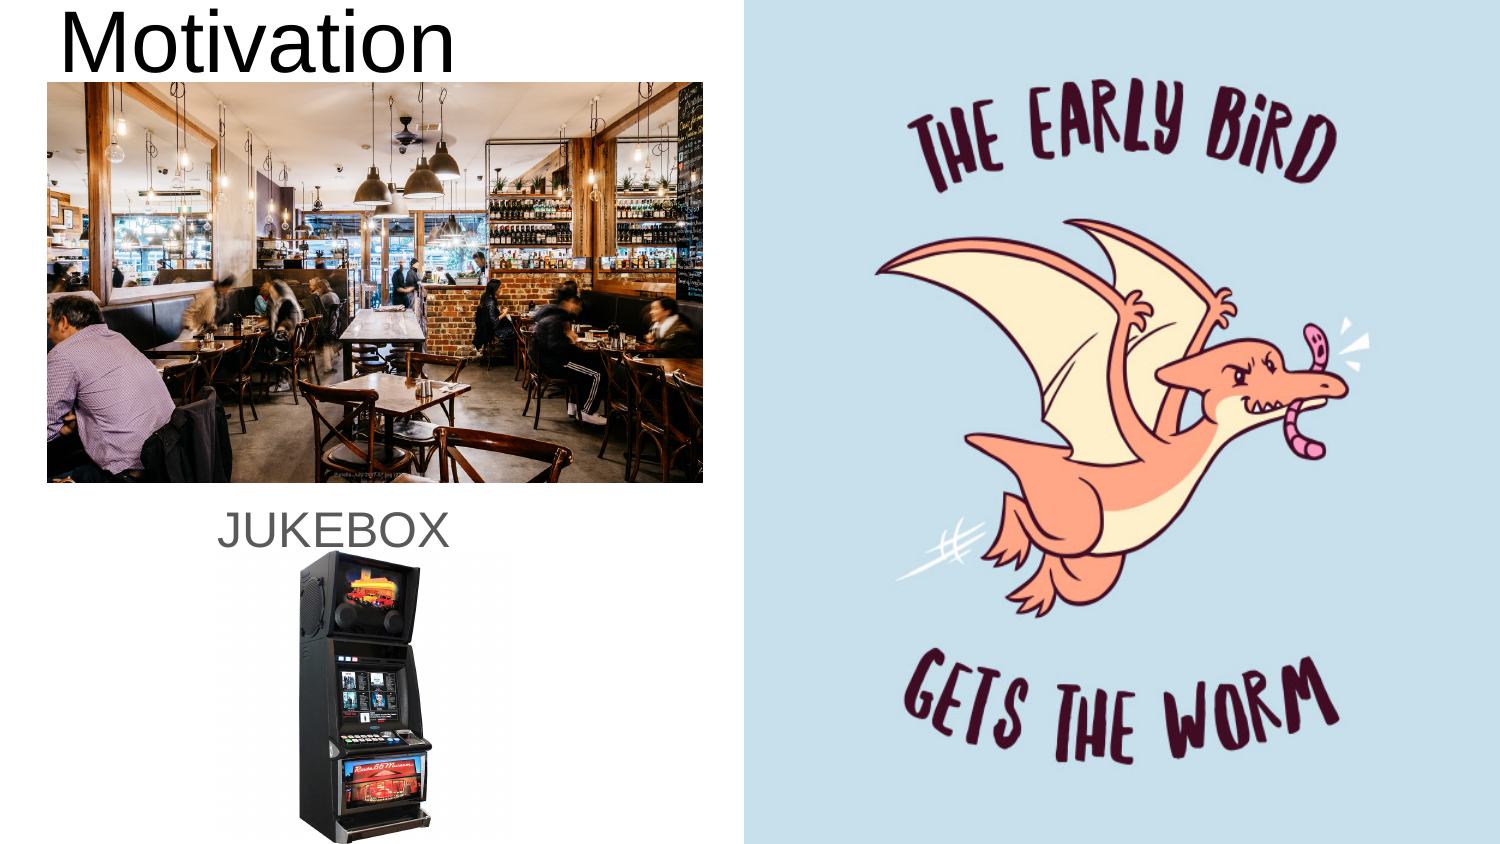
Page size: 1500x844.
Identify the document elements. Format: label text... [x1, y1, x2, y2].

subtitle JUKEBOX [43, 486, 708, 844]
title Motivation [43, 0, 708, 86]
picture [218, 550, 513, 844]
picture [744, 0, 1500, 844]
picture [47, 82, 703, 483]
